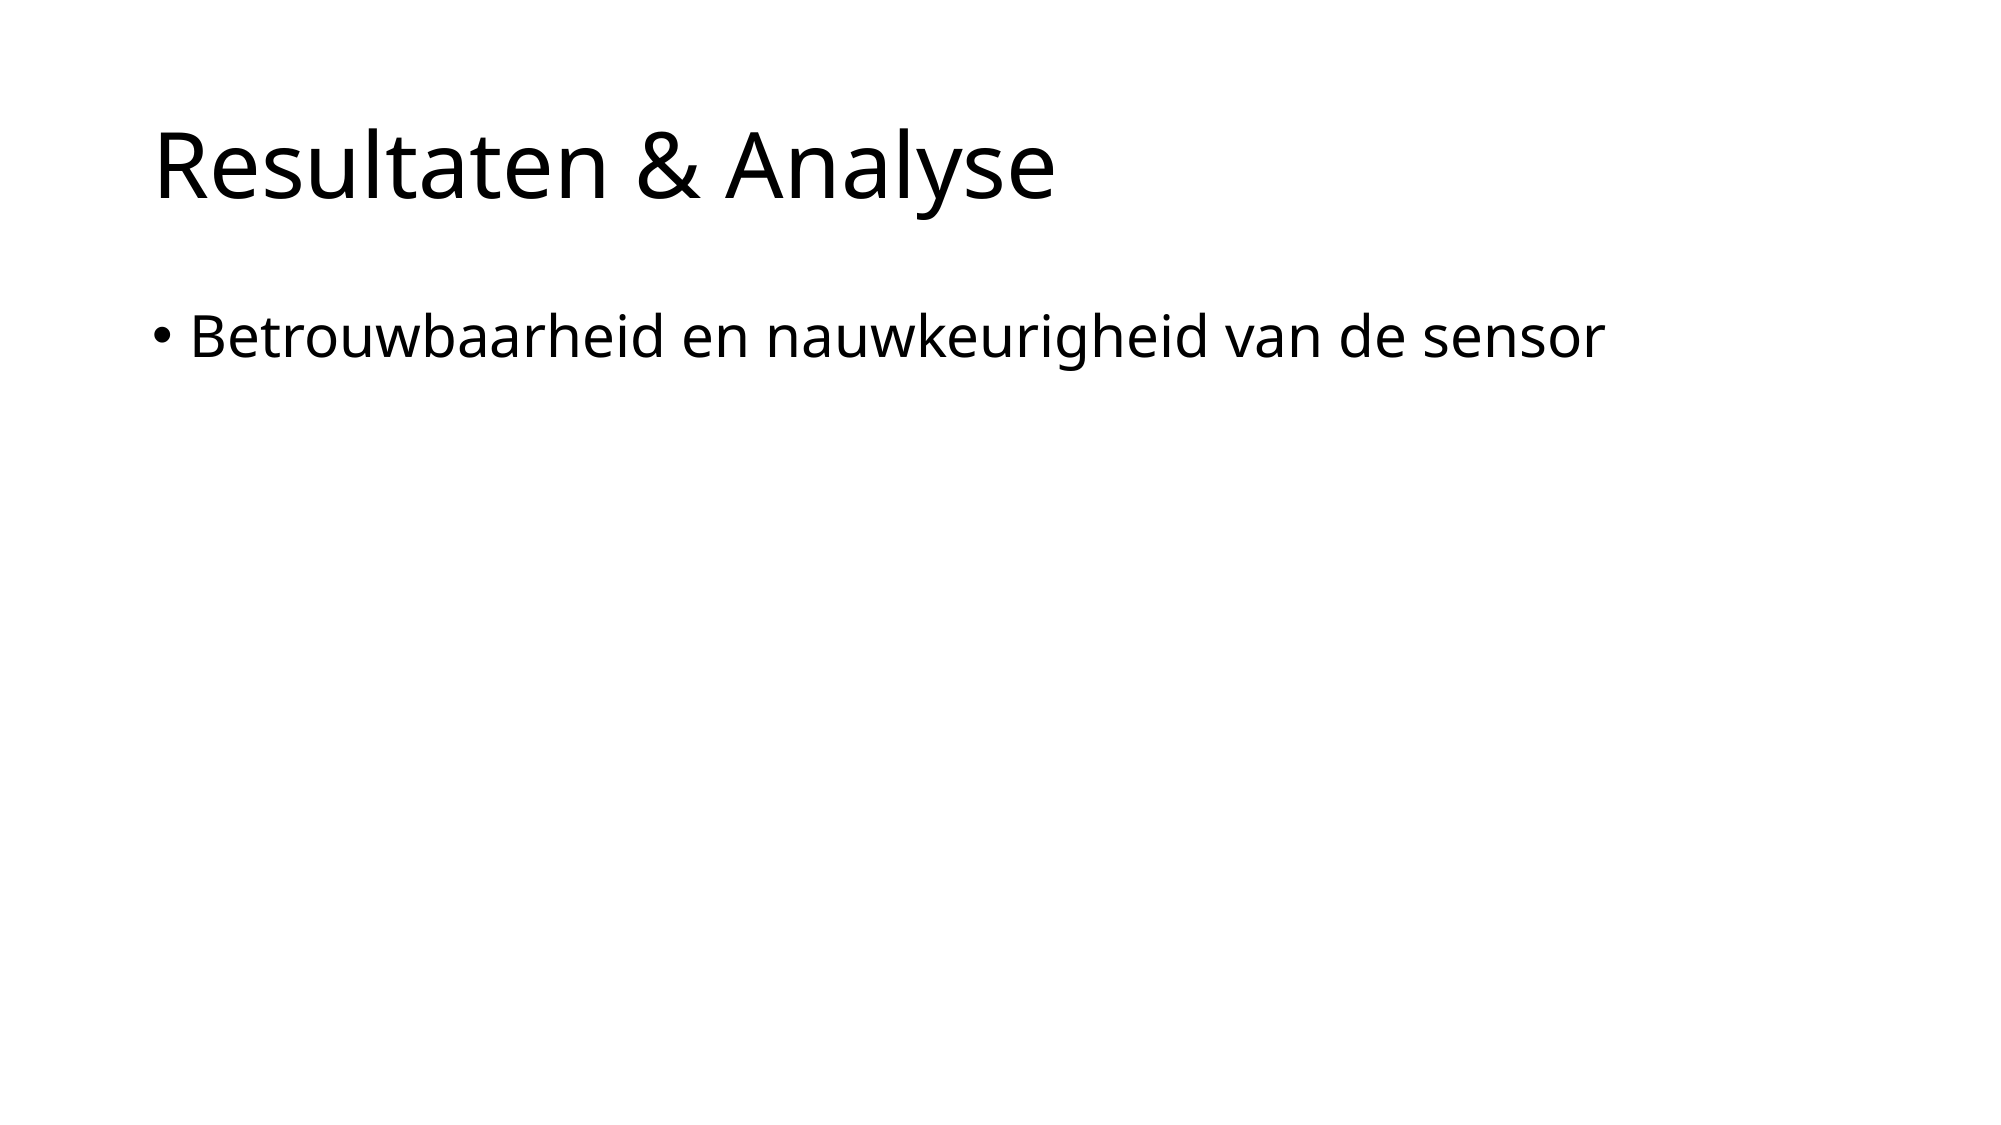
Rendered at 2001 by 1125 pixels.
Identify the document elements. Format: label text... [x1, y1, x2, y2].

list Betrouwbaarheid en nauwkeurigheid van de sensor [137, 299, 1863, 1014]
title Resultaten & Analyse [137, 59, 1863, 278]
